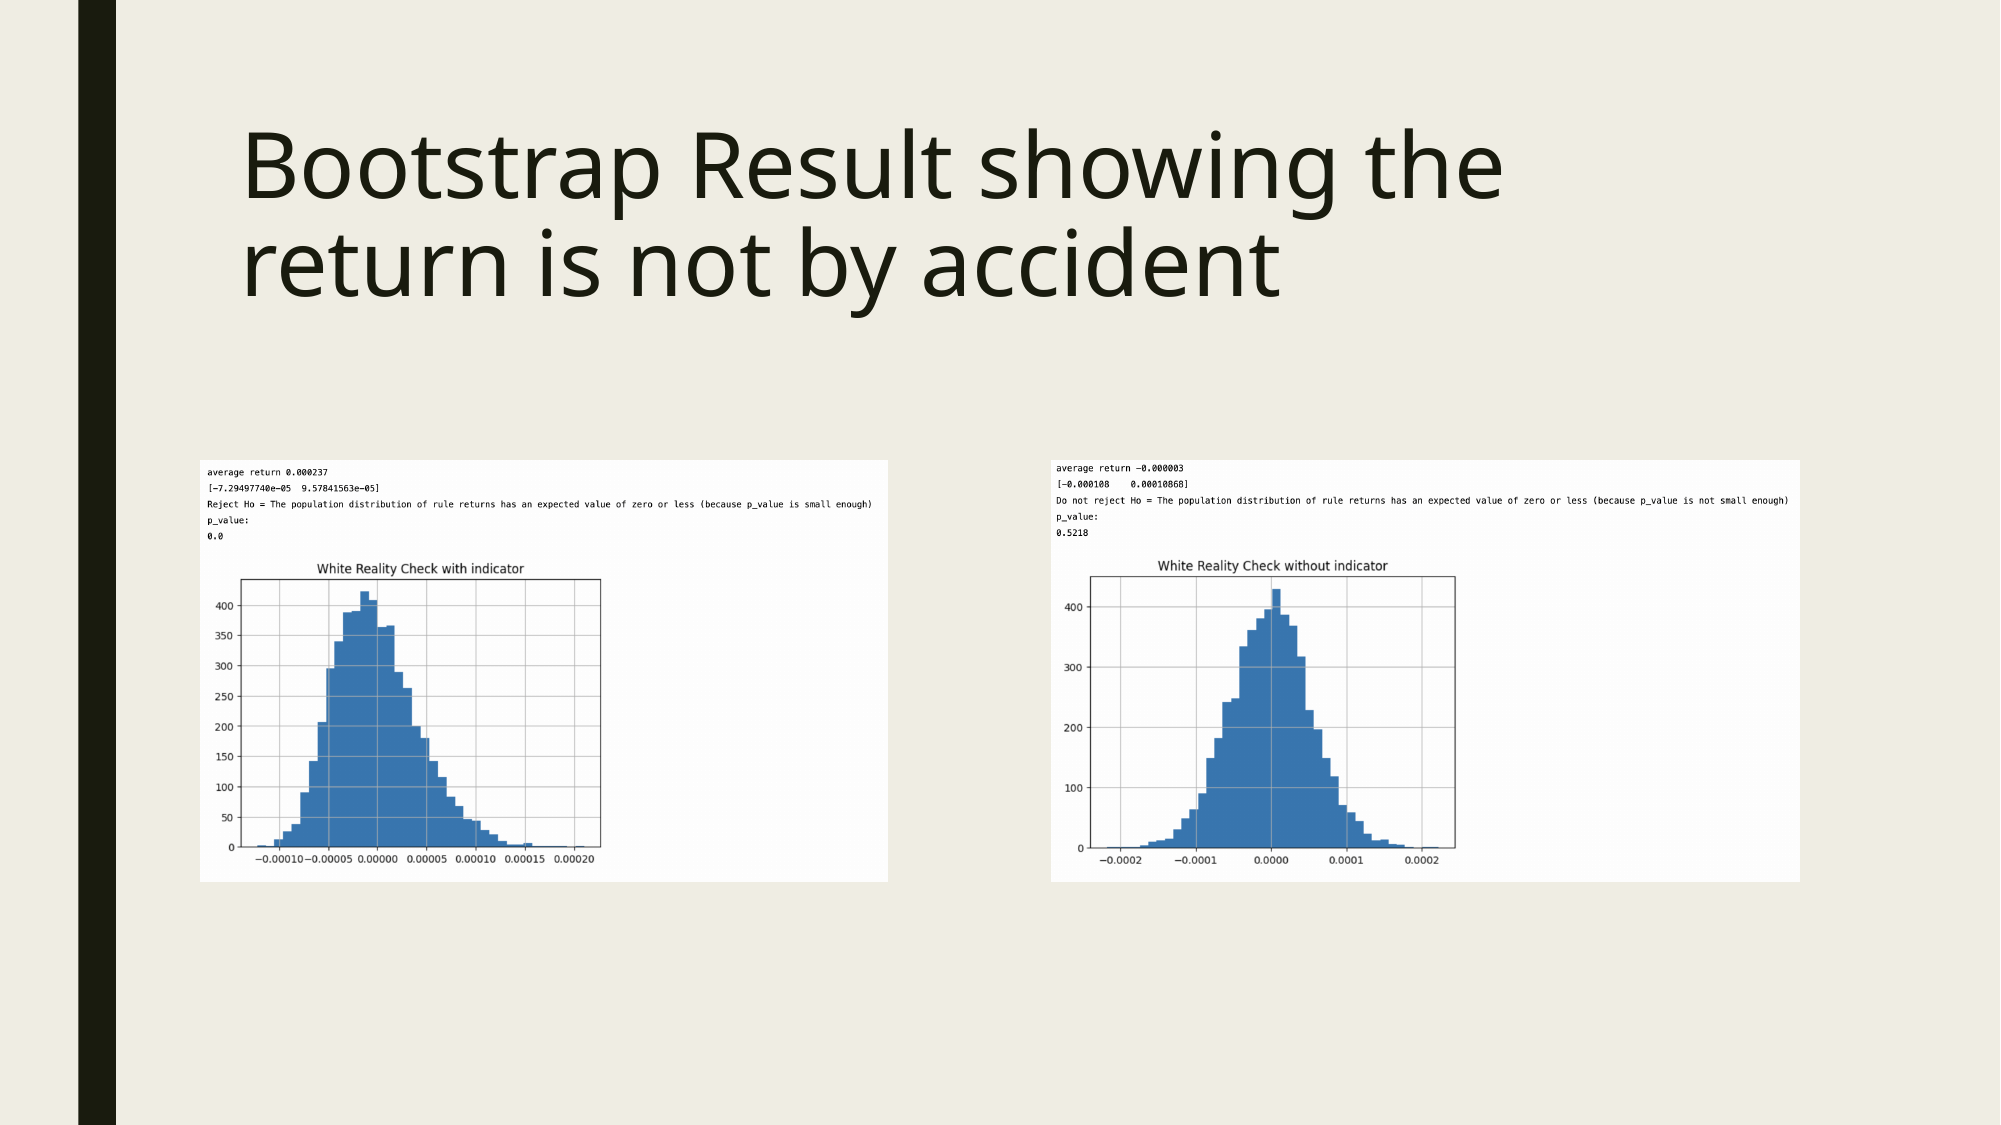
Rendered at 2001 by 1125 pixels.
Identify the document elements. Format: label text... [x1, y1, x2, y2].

title Bootstrap Result showing the return is not by accident [225, 112, 1800, 357]
picture [1051, 460, 1800, 882]
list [199, 460, 888, 882]
